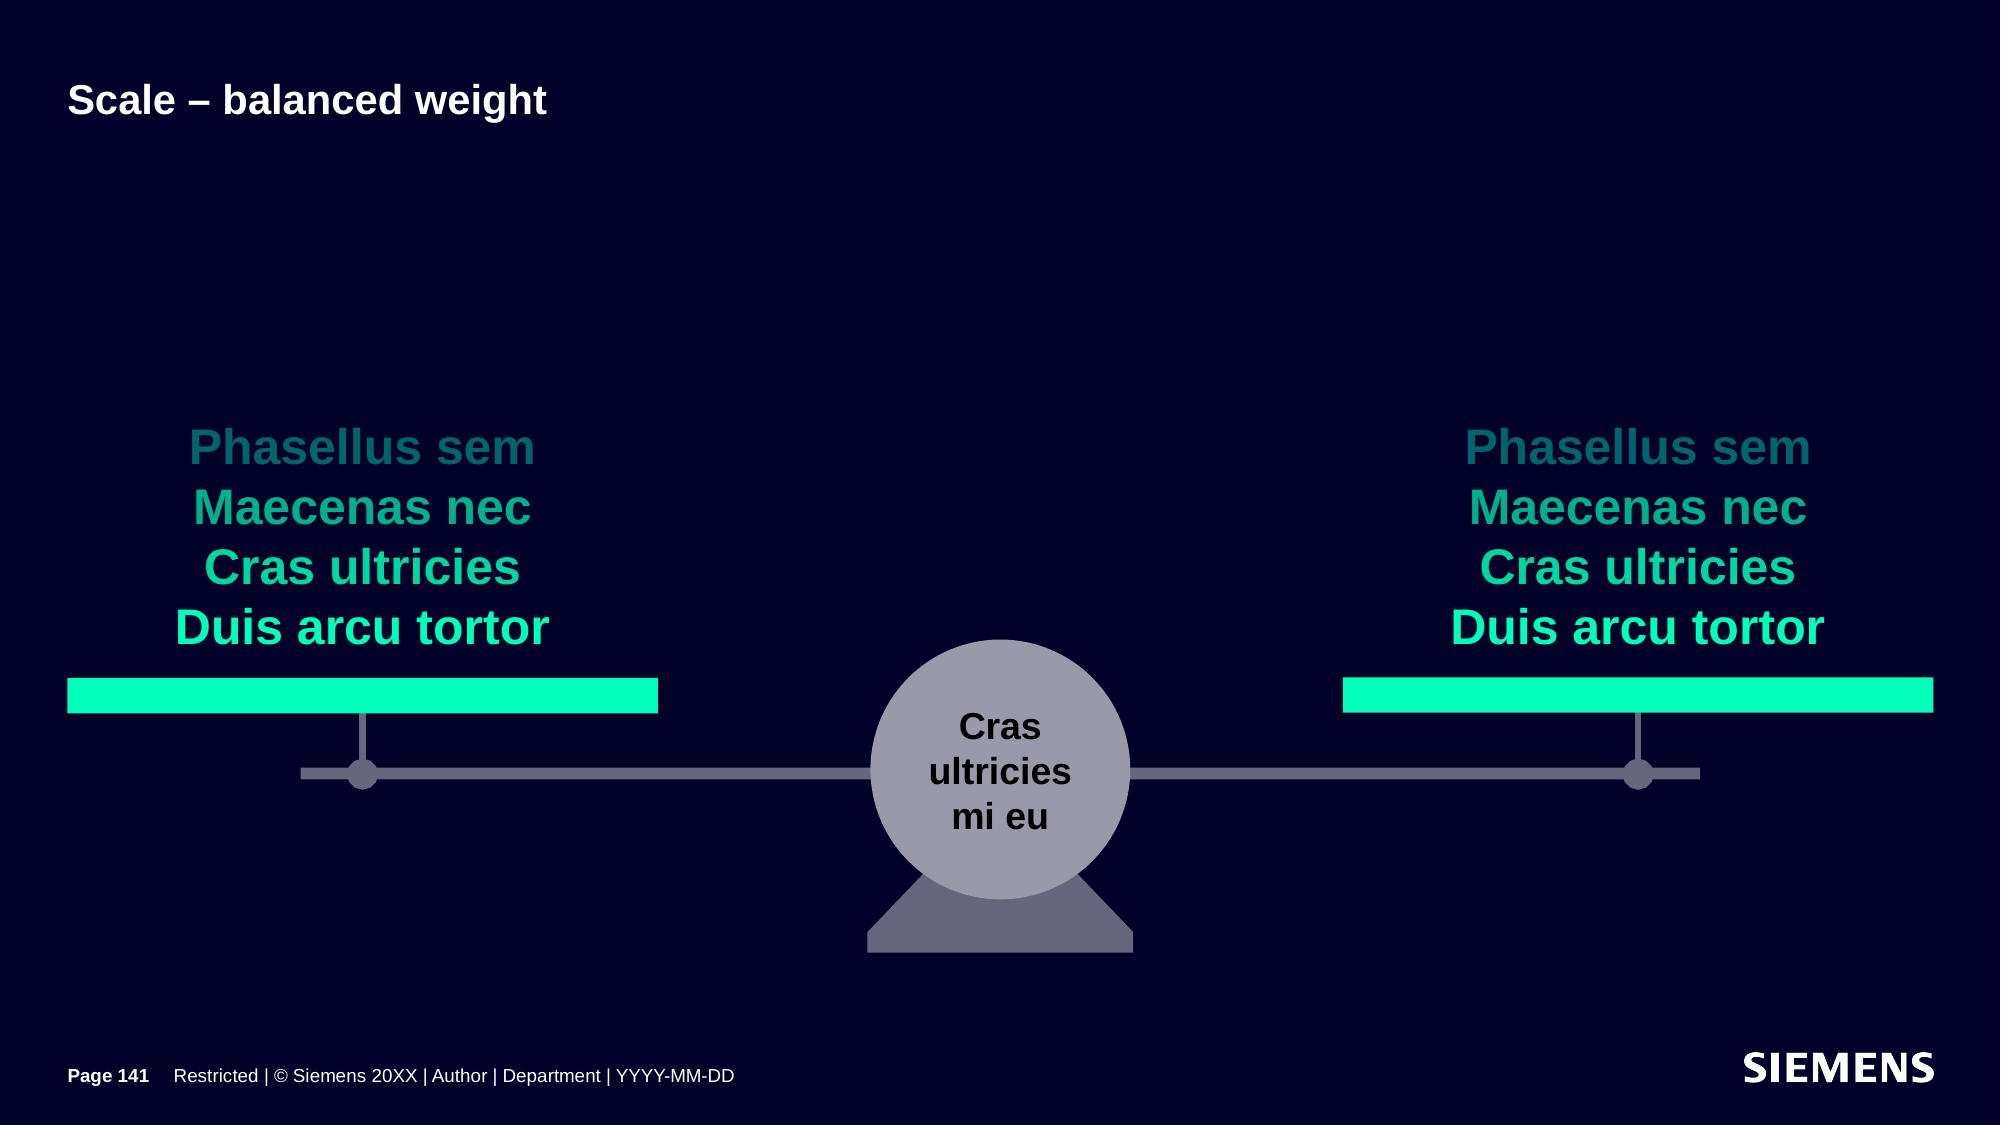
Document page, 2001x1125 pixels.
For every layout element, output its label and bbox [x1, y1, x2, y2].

text_box [67, 639, 1934, 953]
slide_number [67, 1035, 174, 1125]
text_box [67, 299, 658, 677]
footer [174, 1035, 1686, 1125]
picture [1744, 1052, 1934, 1083]
text_box [1342, 299, 1934, 676]
title [67, 78, 1686, 173]
